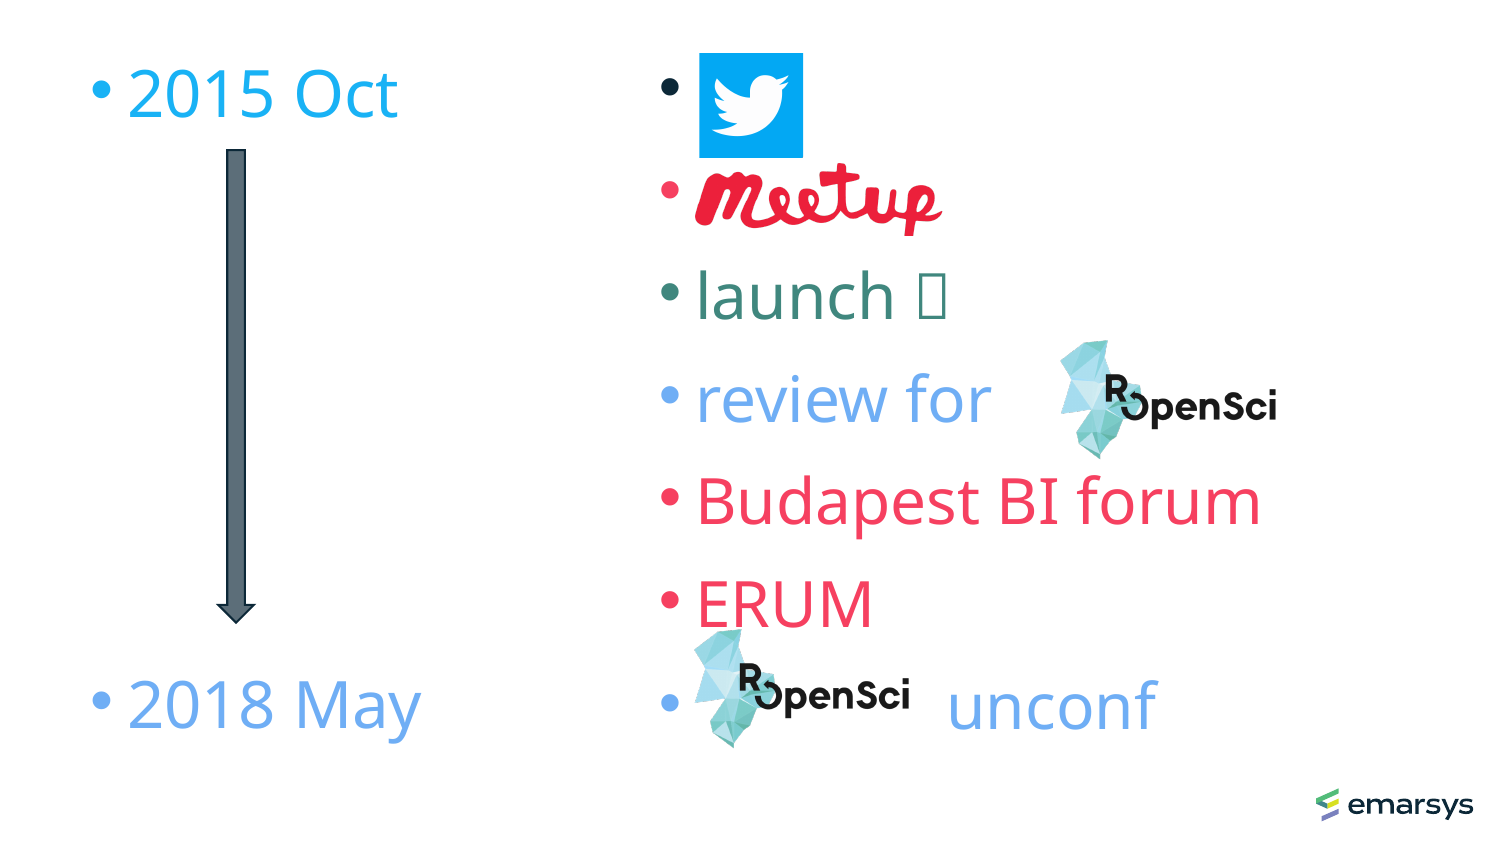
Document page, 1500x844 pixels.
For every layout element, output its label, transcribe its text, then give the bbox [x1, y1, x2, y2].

picture [678, 622, 917, 753]
picture [689, 162, 948, 237]
text_box [213, 148, 259, 626]
picture [1045, 333, 1283, 464]
list 2015 Oct 2018 May [75, 43, 597, 754]
list launch 📝 review for Budapest BI forum ERUM unconf [643, 43, 1447, 754]
picture [715, 76, 786, 136]
